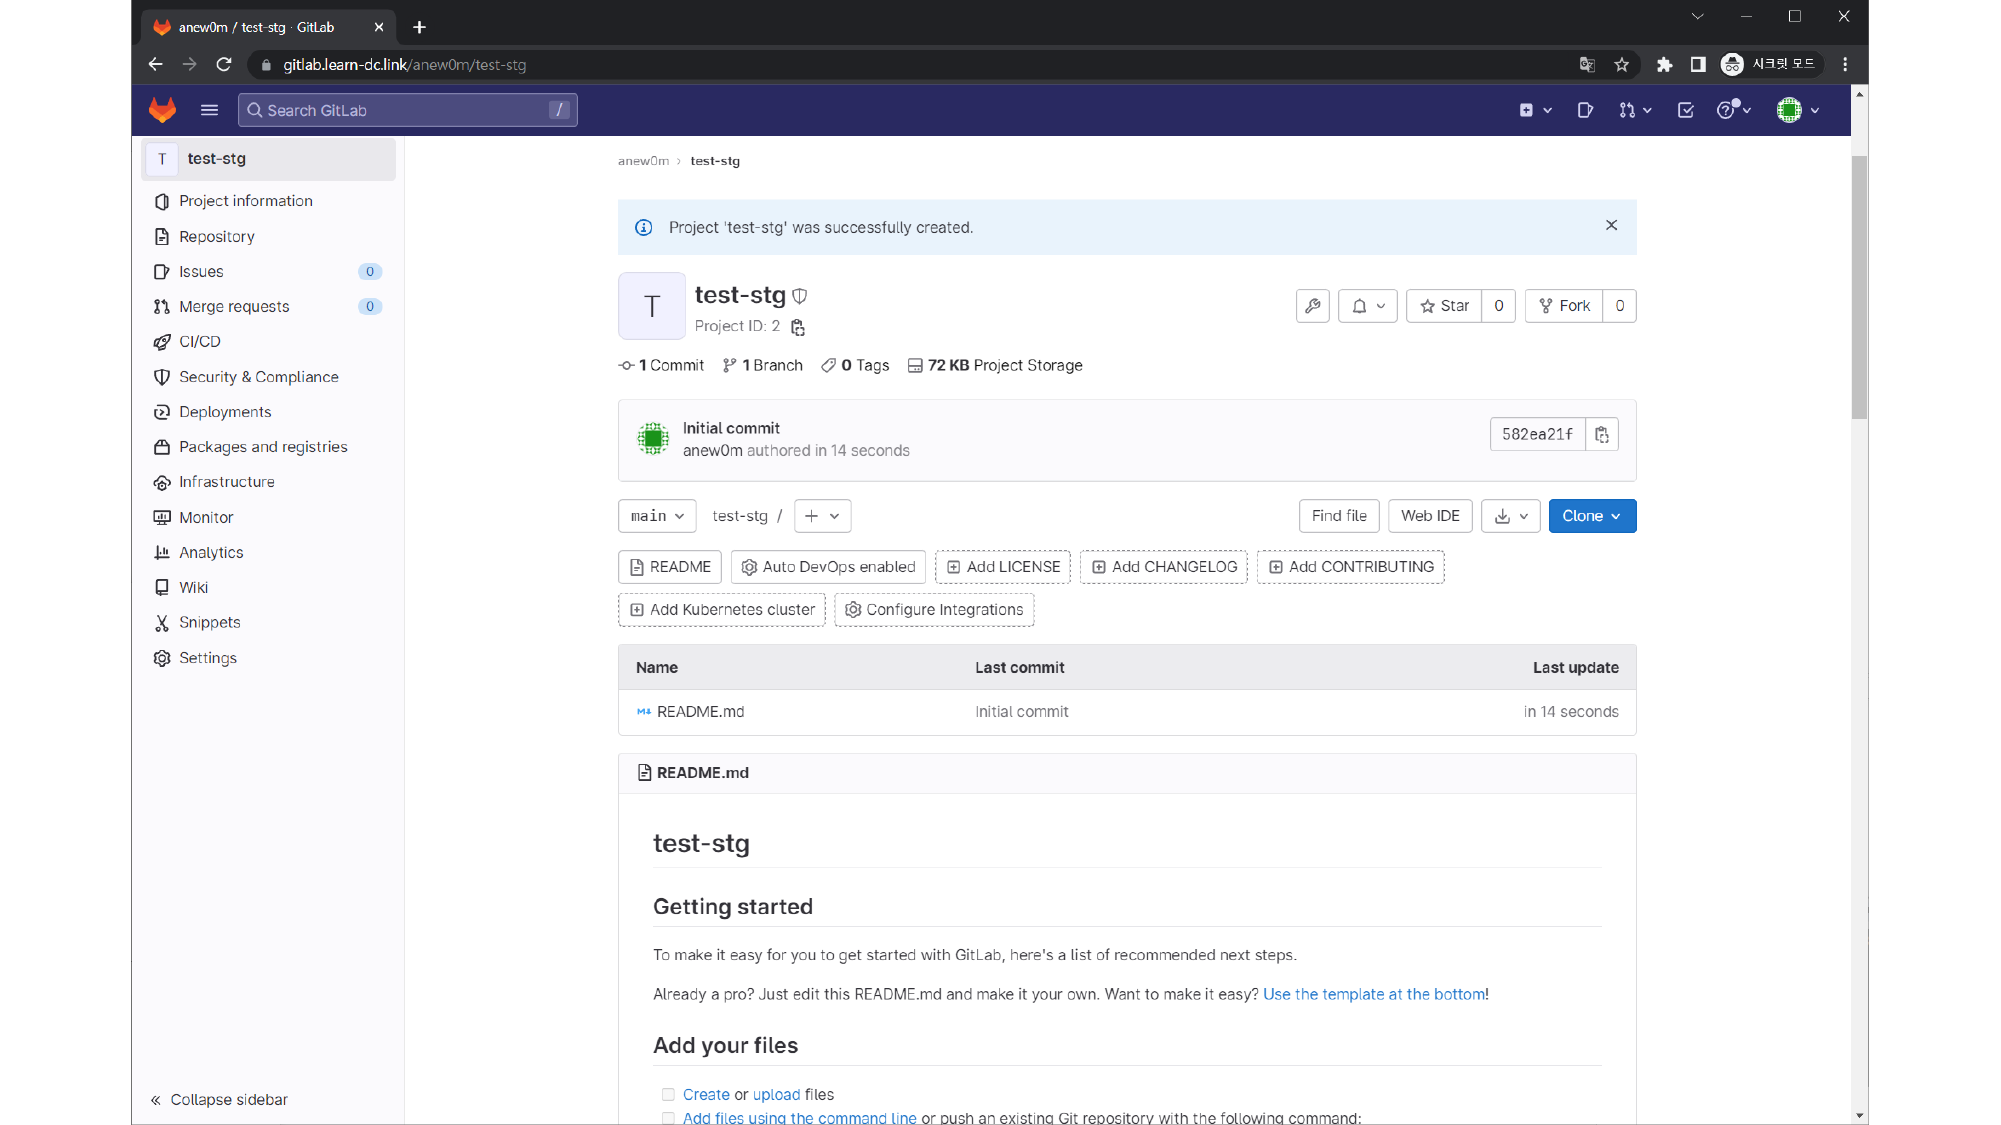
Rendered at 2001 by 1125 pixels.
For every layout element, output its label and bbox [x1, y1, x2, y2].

picture [131, 0, 1869, 1125]
